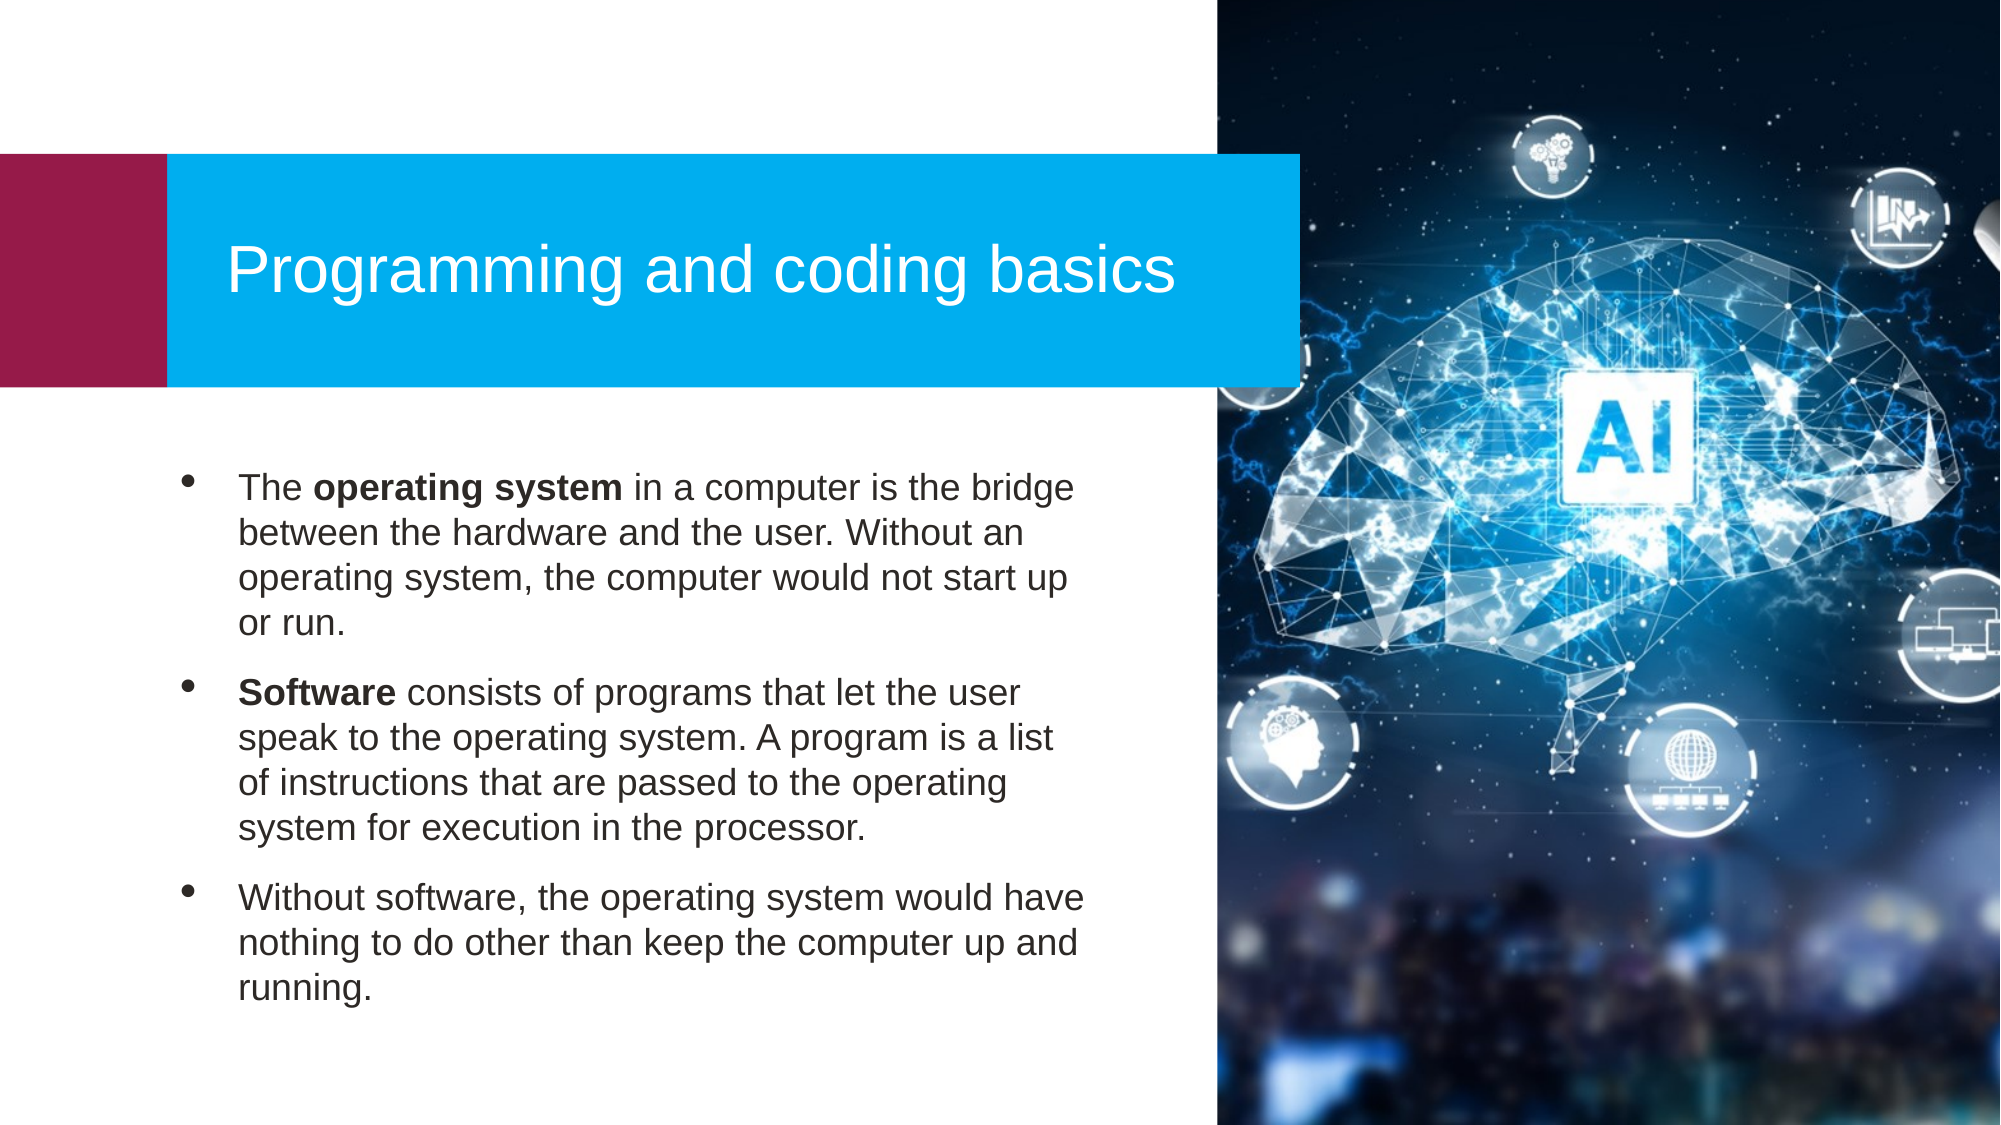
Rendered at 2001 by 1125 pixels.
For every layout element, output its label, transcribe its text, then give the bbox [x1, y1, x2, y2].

text_box [0, 153, 168, 388]
text_box [1216, 0, 2000, 1125]
text_box The operating system in a computer is the bridge between the hardware and the user. Without an operating system, the computer would not start up or run. Software consists of programs that let the user speak to the operating system. A program is a list of instructions that are passed to the operating system for execution in the processor. Without software, the operating system would have nothing to do other than keep the computer up and running. [167, 455, 1108, 954]
text_box Programming and coding basics [168, 153, 1300, 388]
